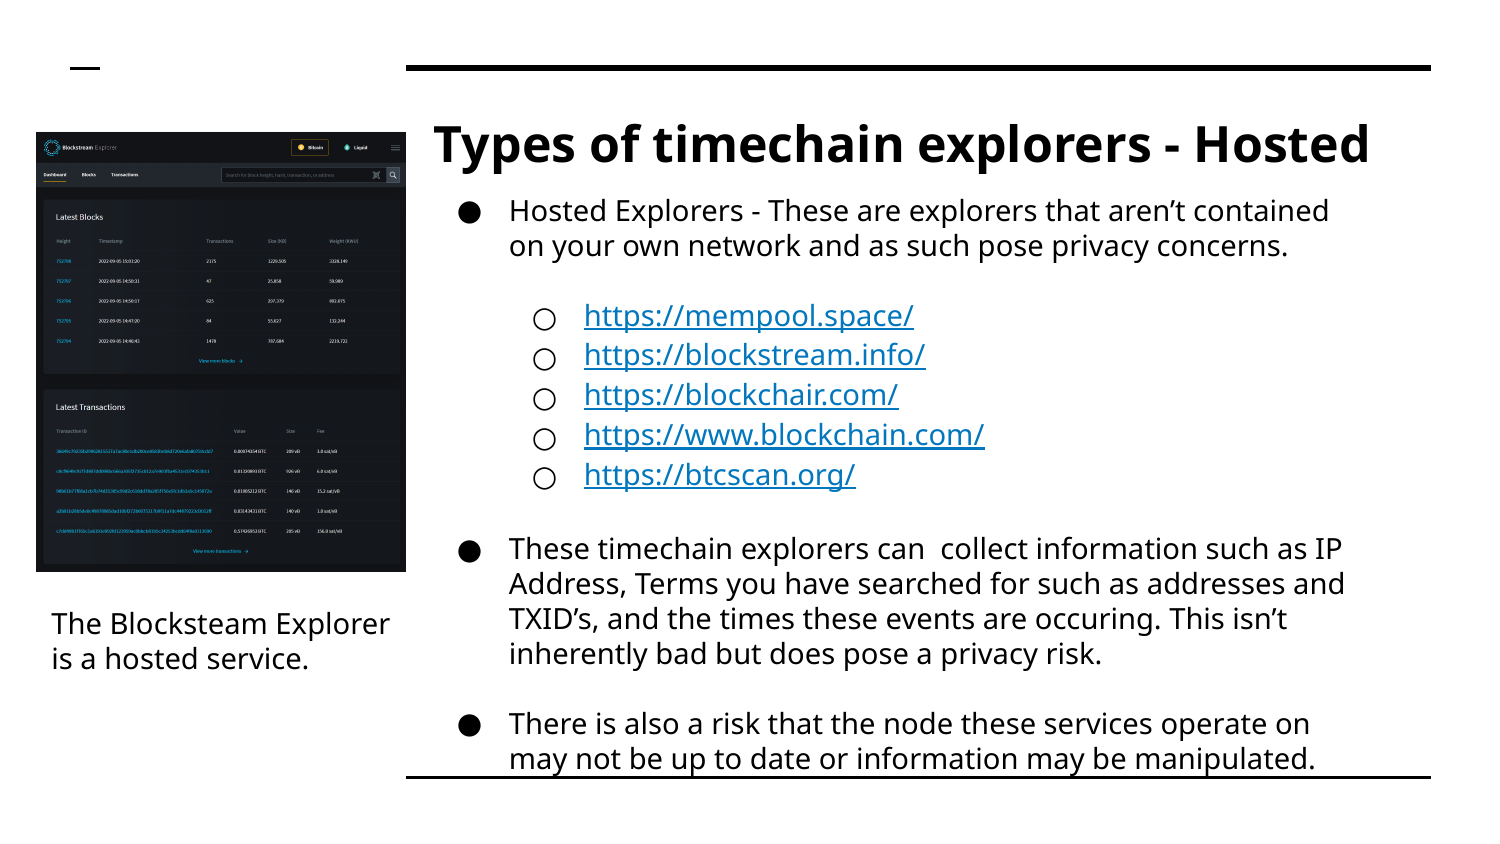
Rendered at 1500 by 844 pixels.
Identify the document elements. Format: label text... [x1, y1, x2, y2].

text_box The Blocksteam Explorer is a hosted service. [36, 590, 412, 691]
title Types of timechain explorers - Hosted [418, 97, 1456, 203]
text_box Hosted Explorers - These are explorers that aren’t contained on your own network and as such pose privacy concerns. https://mempool.space/ https://blockstream.info/ https://blockchair.com/ https://www.blockchain.com/ https://btcscan.org/ These timechain explorers can collect information such as IP Address, Terms you have searched for such as addresses and TXID’s, and the times these events are occuring. This isn’t inherently bad but does pose a privacy risk. There is also a risk that the node these services operate on may not be up to date or information may be manipulated. [418, 176, 1386, 791]
picture [36, 130, 406, 572]
